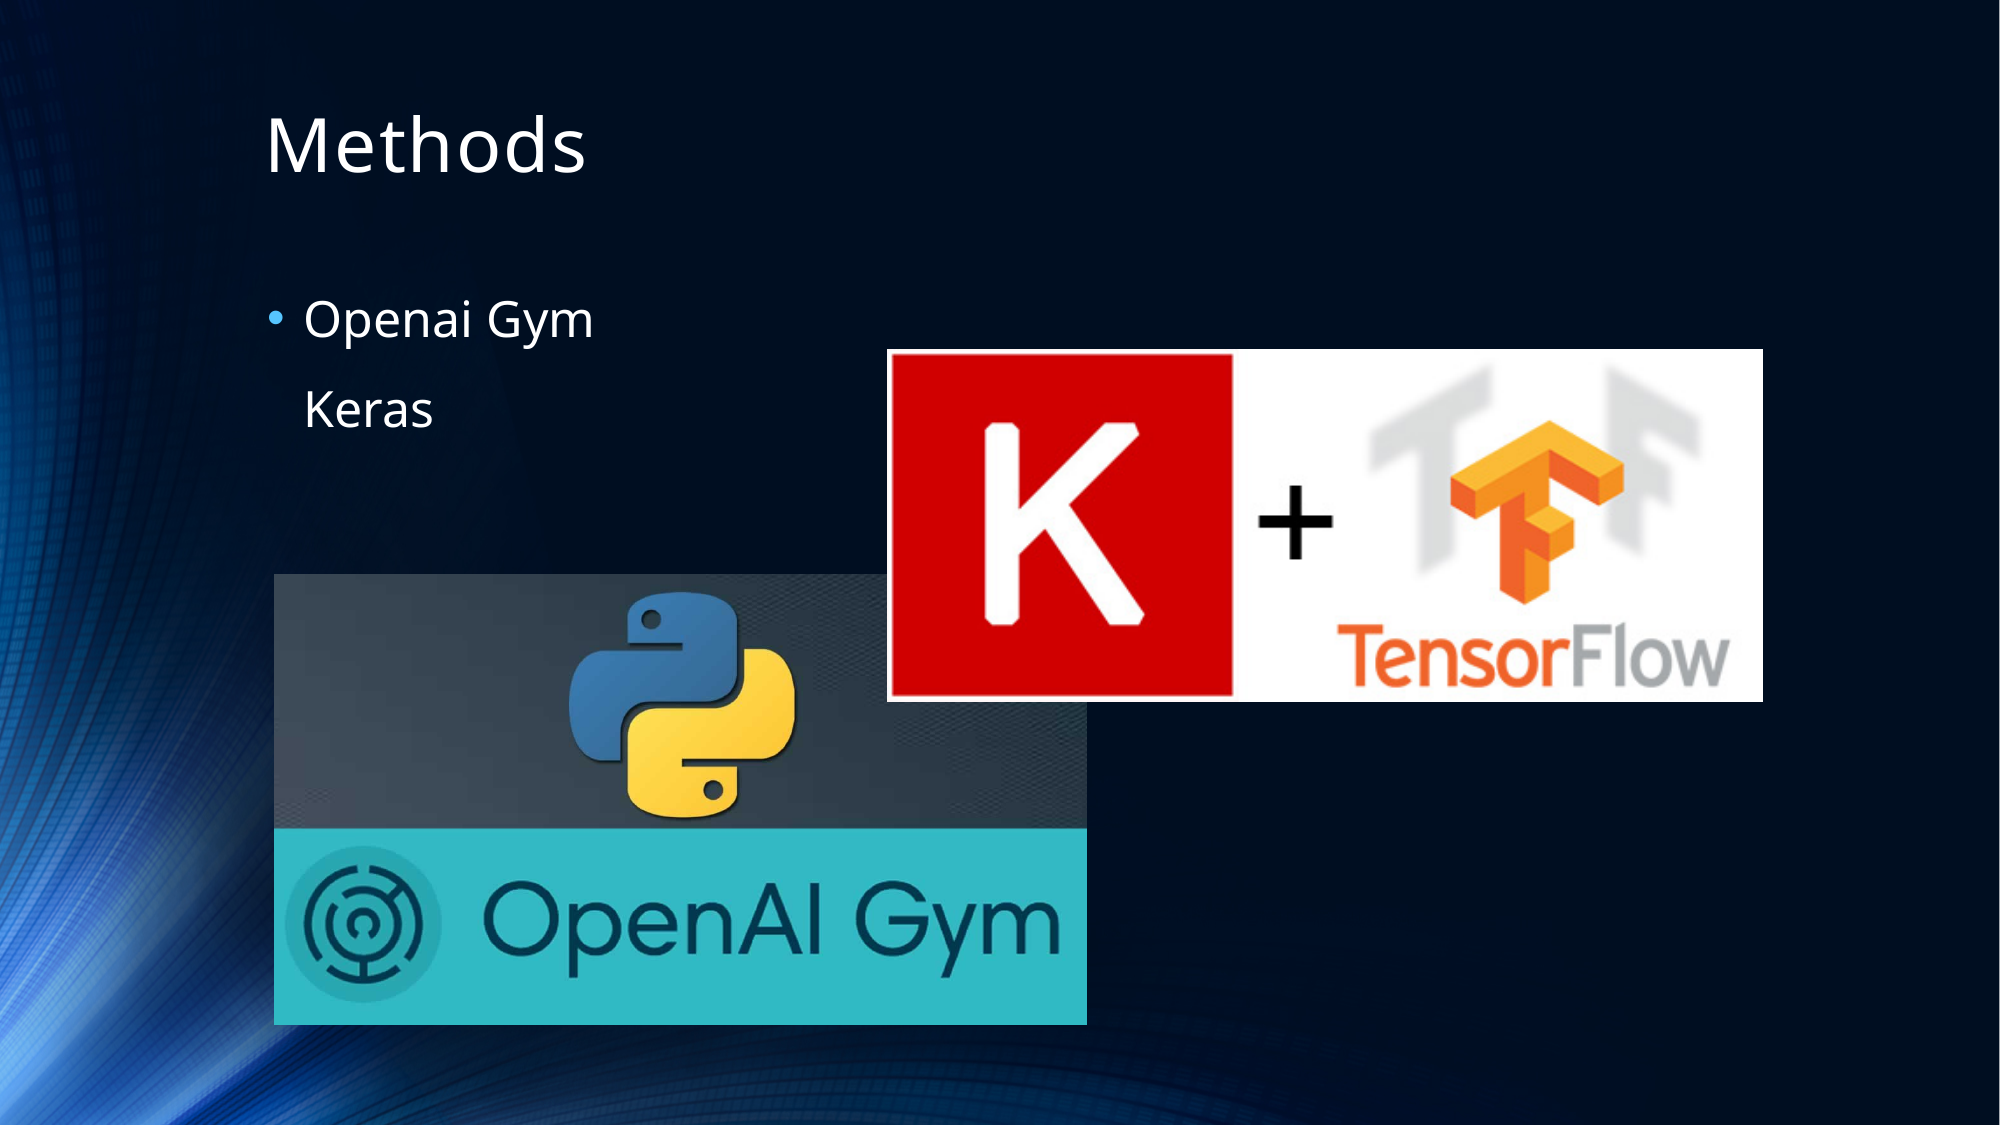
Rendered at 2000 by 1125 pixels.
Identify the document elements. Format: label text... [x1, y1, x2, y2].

title Methods [249, 99, 1750, 238]
picture [0, 0, 2000, 1125]
list Openai Gym Keras [251, 249, 1751, 1050]
